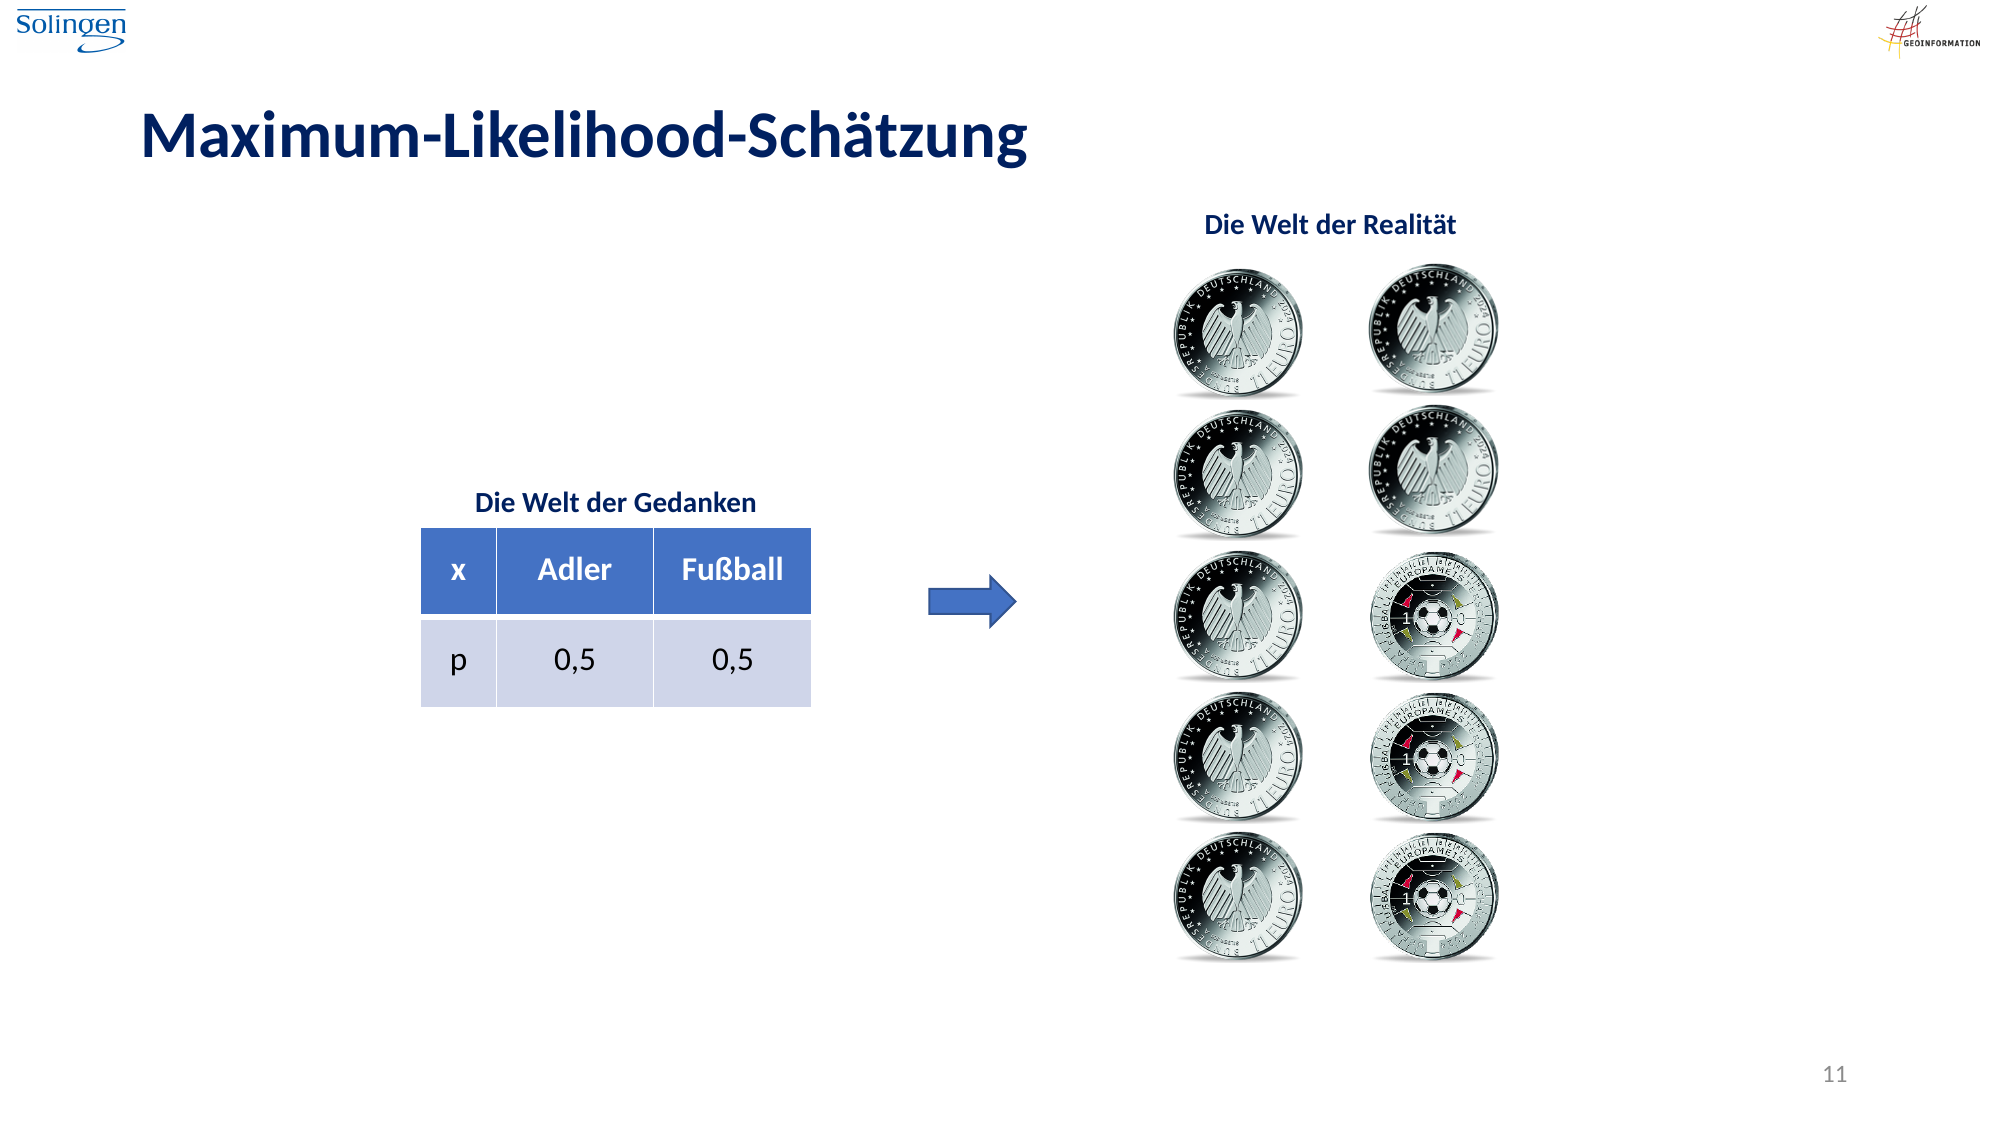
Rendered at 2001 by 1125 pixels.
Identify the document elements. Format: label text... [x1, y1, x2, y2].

picture [1368, 404, 1499, 537]
text_box Die Welt der Realität [1189, 198, 1473, 249]
slide_number 11 [1773, 1042, 1863, 1103]
table_cell 0,5 [654, 620, 811, 707]
picture [1878, 5, 1980, 59]
table_header Fußball [654, 528, 811, 614]
picture [17, 9, 126, 53]
table_header x [421, 528, 496, 614]
table_cell 0,5 [497, 620, 653, 707]
text_box Die Welt der Gedanken [460, 476, 773, 526]
text_box [928, 574, 1017, 629]
table_cell p [421, 620, 496, 707]
picture [1368, 263, 1499, 396]
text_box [1173, 268, 1499, 963]
text_box Maximum-Likelihood-Schätzung [125, 83, 1356, 178]
table_header Adler [497, 528, 653, 614]
